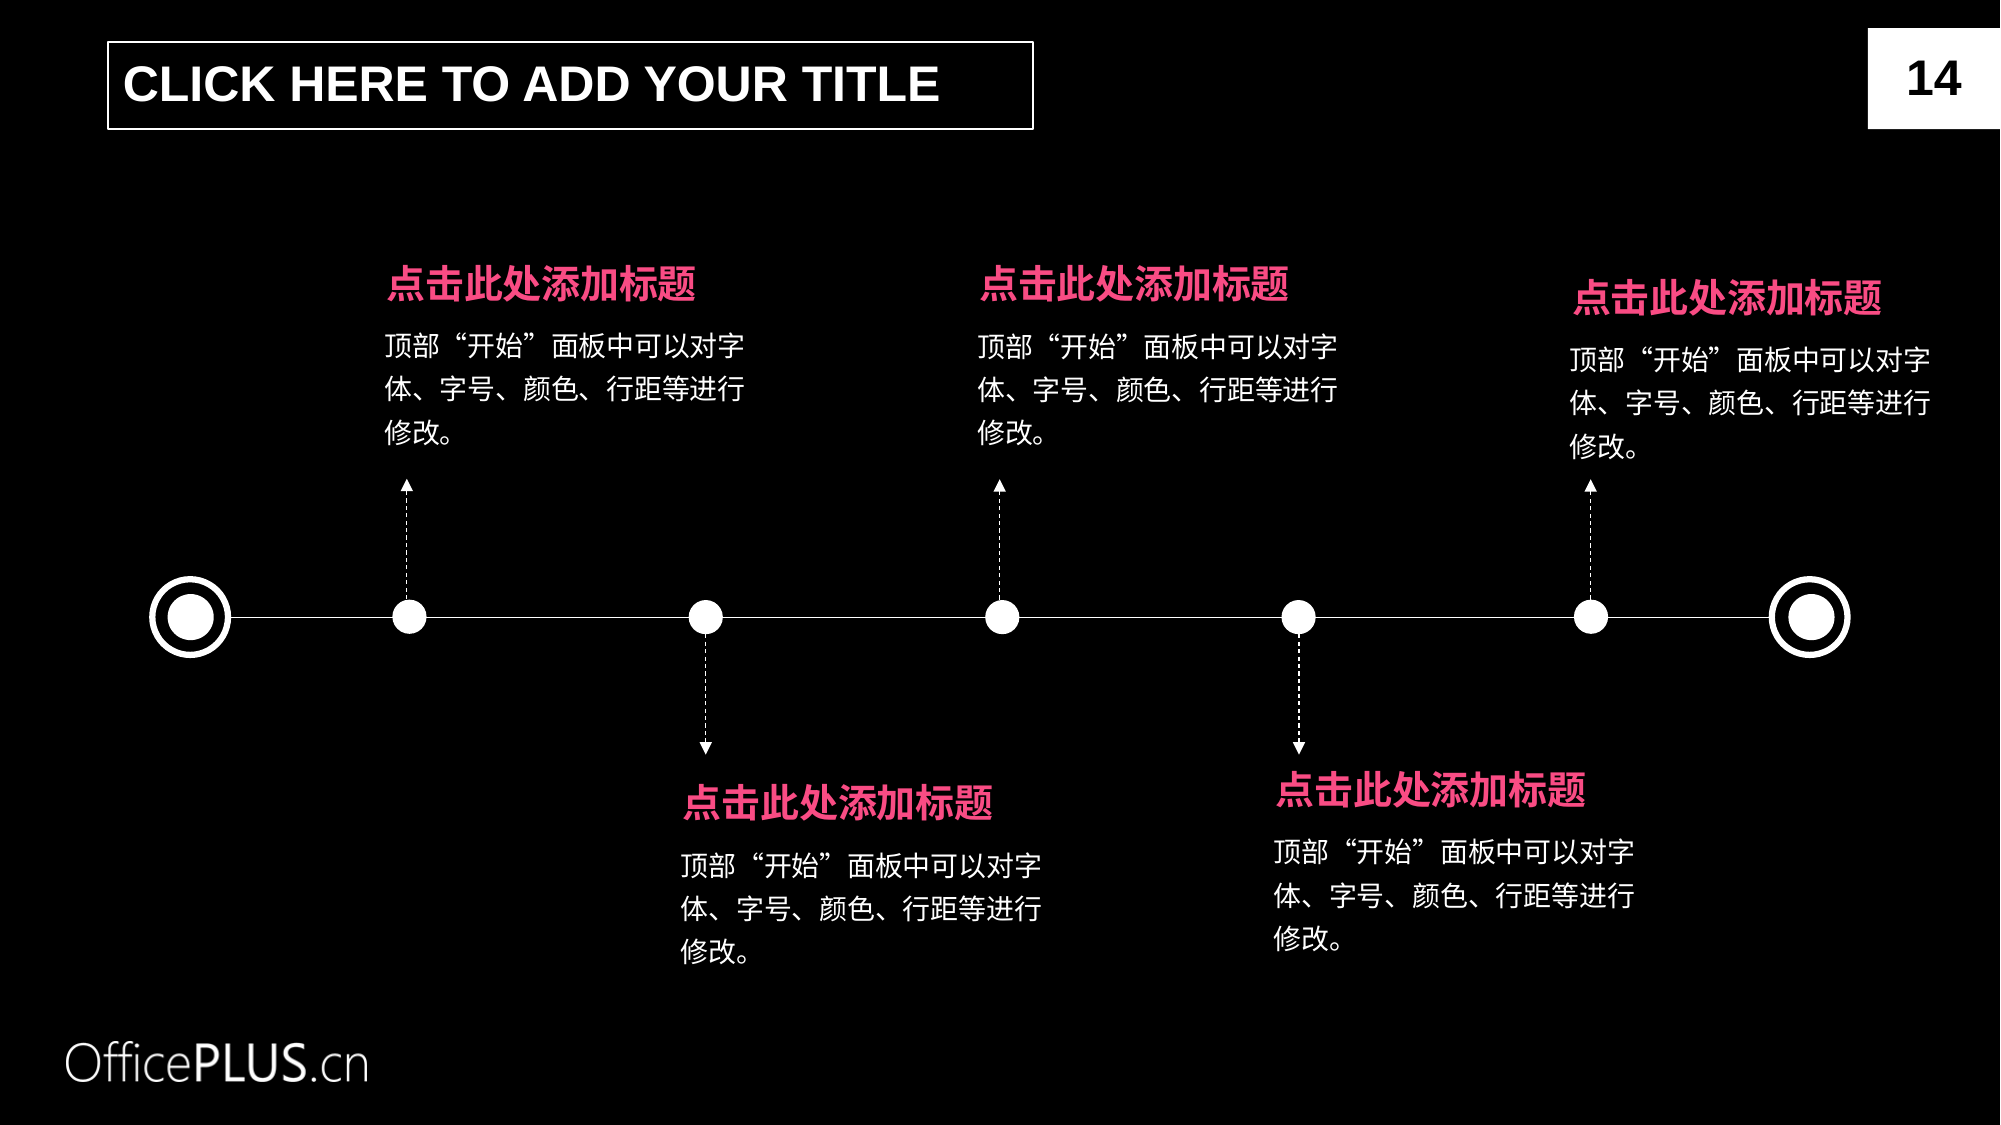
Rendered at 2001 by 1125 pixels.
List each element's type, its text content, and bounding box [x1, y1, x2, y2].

text_box 顶部“开始”面板中可以对字体、字号、颜色、行距等进行修改。 [1555, 325, 1951, 470]
text_box 顶部“开始”面板中可以对字体、字号、颜色、行距等进行修改。 [962, 311, 1358, 457]
text_box [1573, 599, 1609, 617]
text_box [392, 618, 427, 634]
text_box 顶部“开始”面板中可以对字体、字号、颜色、行距等进行修改。 [666, 831, 1062, 976]
text_box 点击此处添加标题 [1557, 265, 1898, 328]
text_box 点击此处添加标题 [371, 252, 712, 314]
text_box [985, 600, 1020, 617]
text_box 顶部“开始”面板中可以对字体、字号、颜色、行距等进行修改。 [1258, 817, 1654, 963]
text_box 顶部“开始”面板中可以对字体、字号、颜色、行距等进行修改。 [369, 311, 765, 457]
picture [66, 1041, 367, 1082]
text_box [167, 594, 214, 641]
text_box [688, 618, 723, 635]
text_box [1771, 579, 1848, 655]
text_box [1281, 600, 1316, 617]
list 14 [1867, 28, 2000, 130]
text_box [152, 579, 229, 655]
list CLICK HERE TO ADD YOUR TITLE [107, 41, 1034, 130]
text_box [392, 599, 427, 617]
text_box [1574, 618, 1608, 634]
text_box 点击此处添加标题 [964, 252, 1305, 314]
text_box [1788, 594, 1835, 641]
text_box 点击此处添加标题 [1261, 758, 1601, 820]
text_box [688, 600, 723, 617]
text_box [985, 618, 1020, 635]
text_box [1281, 618, 1316, 635]
text_box 点击此处添加标题 [668, 771, 1008, 834]
